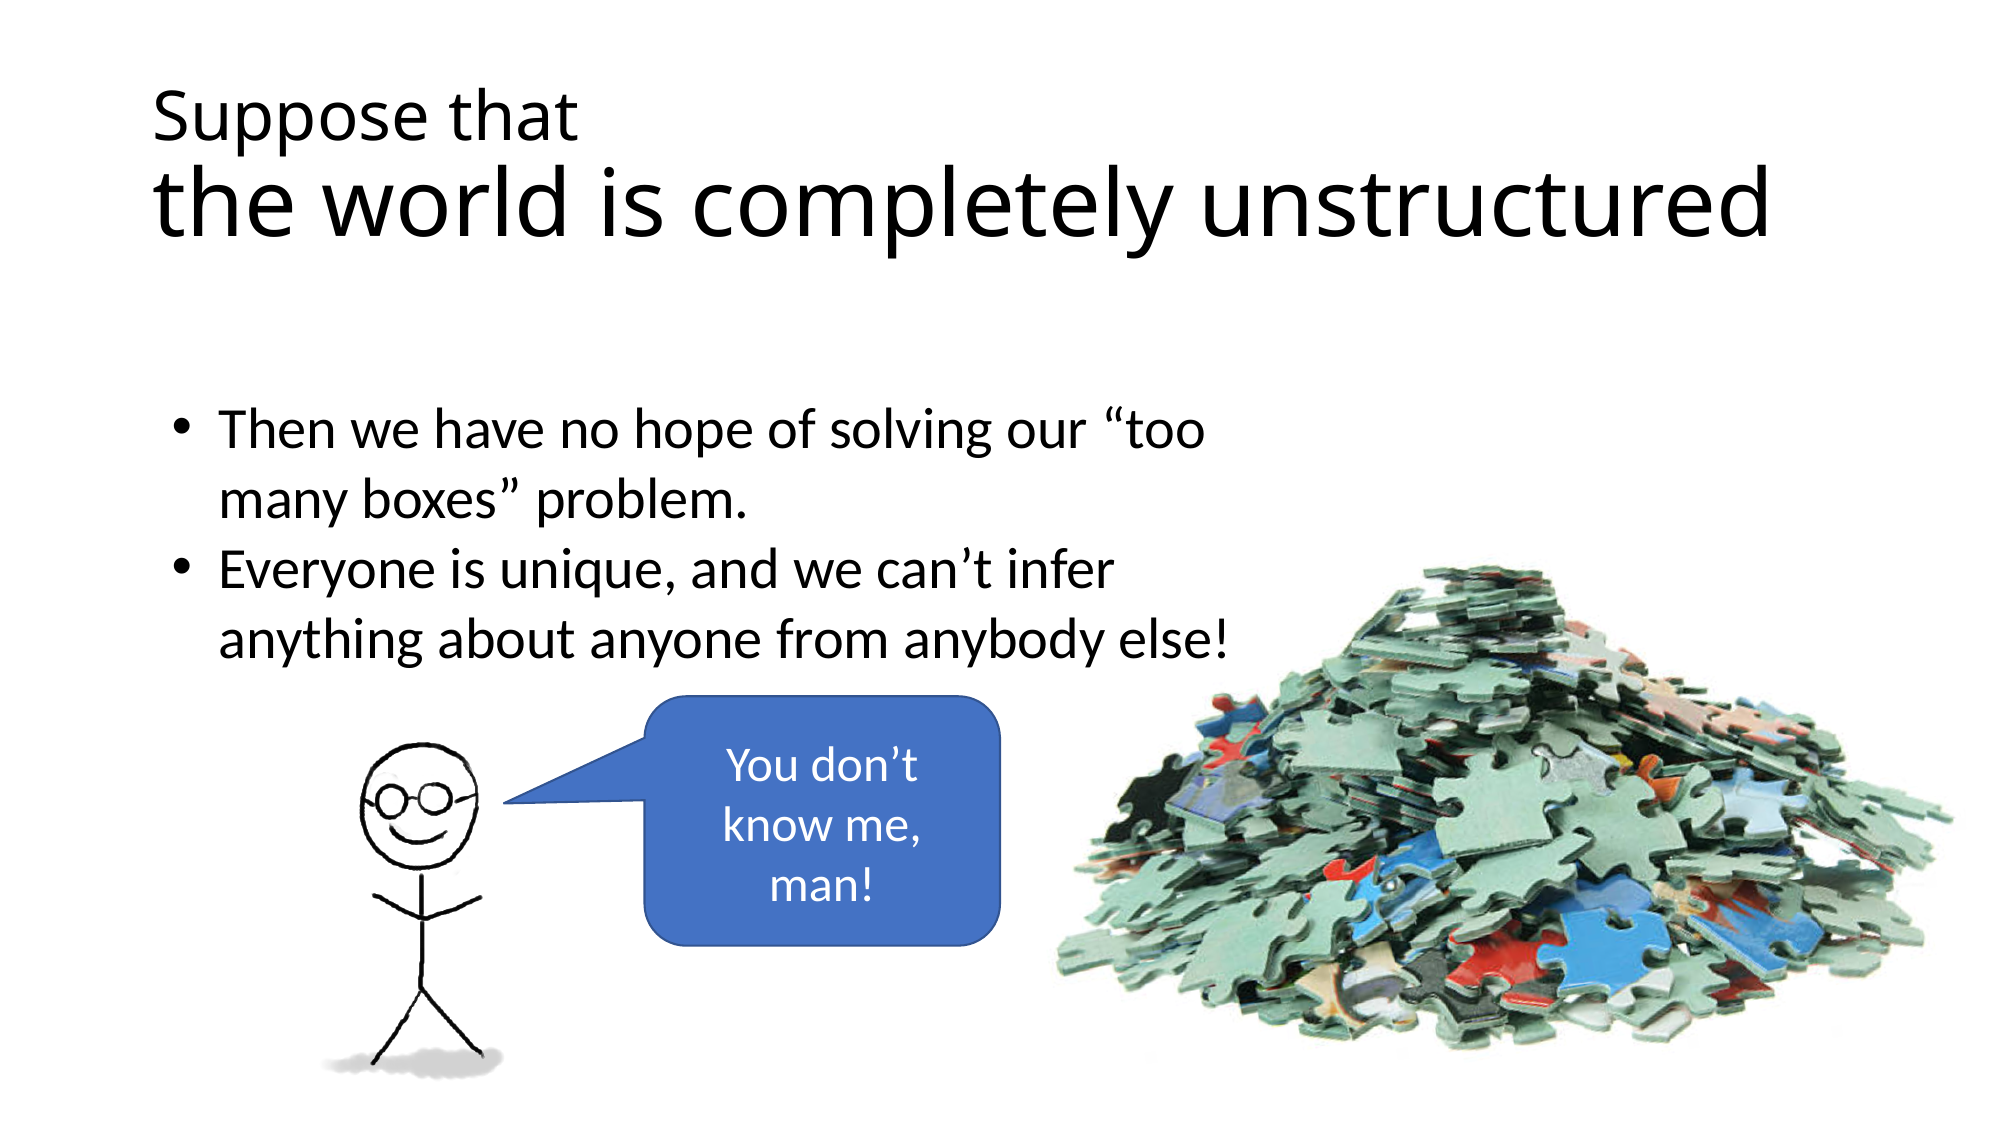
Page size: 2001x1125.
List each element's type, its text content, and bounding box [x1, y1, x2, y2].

picture [999, 384, 2000, 1125]
title Suppose that the world is completely unstructured [137, 59, 1863, 278]
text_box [270, 665, 1000, 1125]
text_box Then we have no hope of solving our “too many boxes” problem. Everyone is unique, and we can’t infer anything about anyone from anybody else! [156, 382, 1311, 678]
